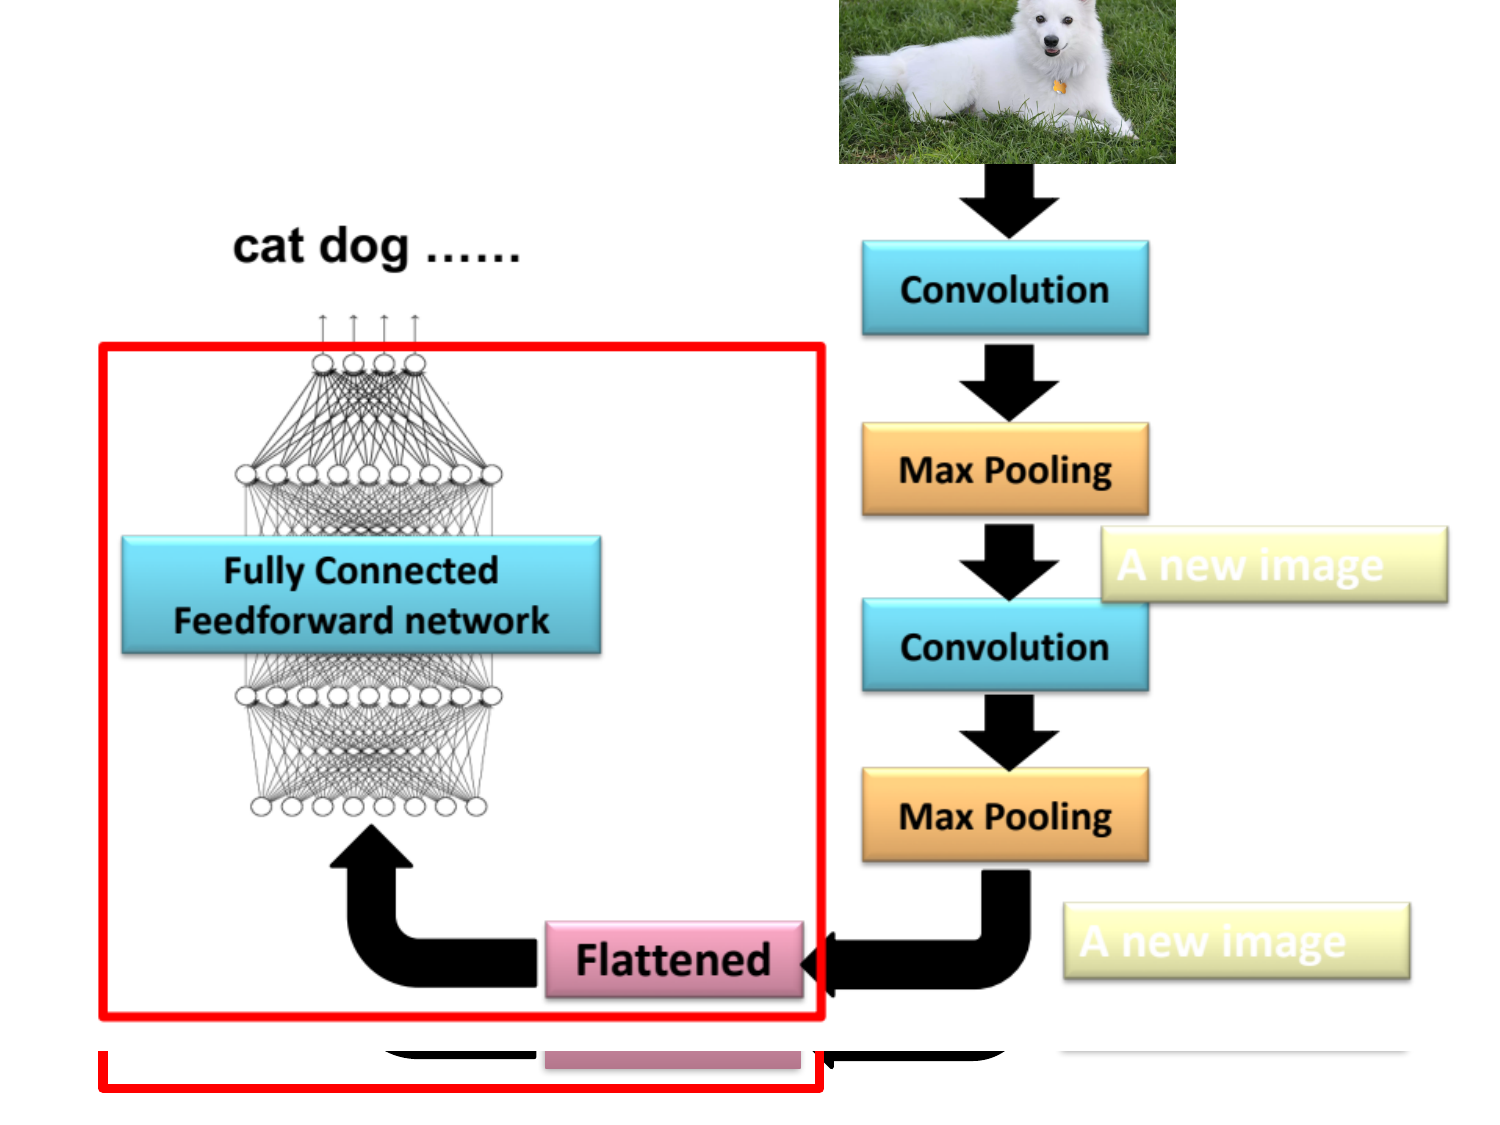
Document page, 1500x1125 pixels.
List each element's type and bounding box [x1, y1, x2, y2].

text_box [101, 1060, 822, 1090]
text_box [822, 1060, 984, 1070]
picture [0, 0, 1500, 1051]
